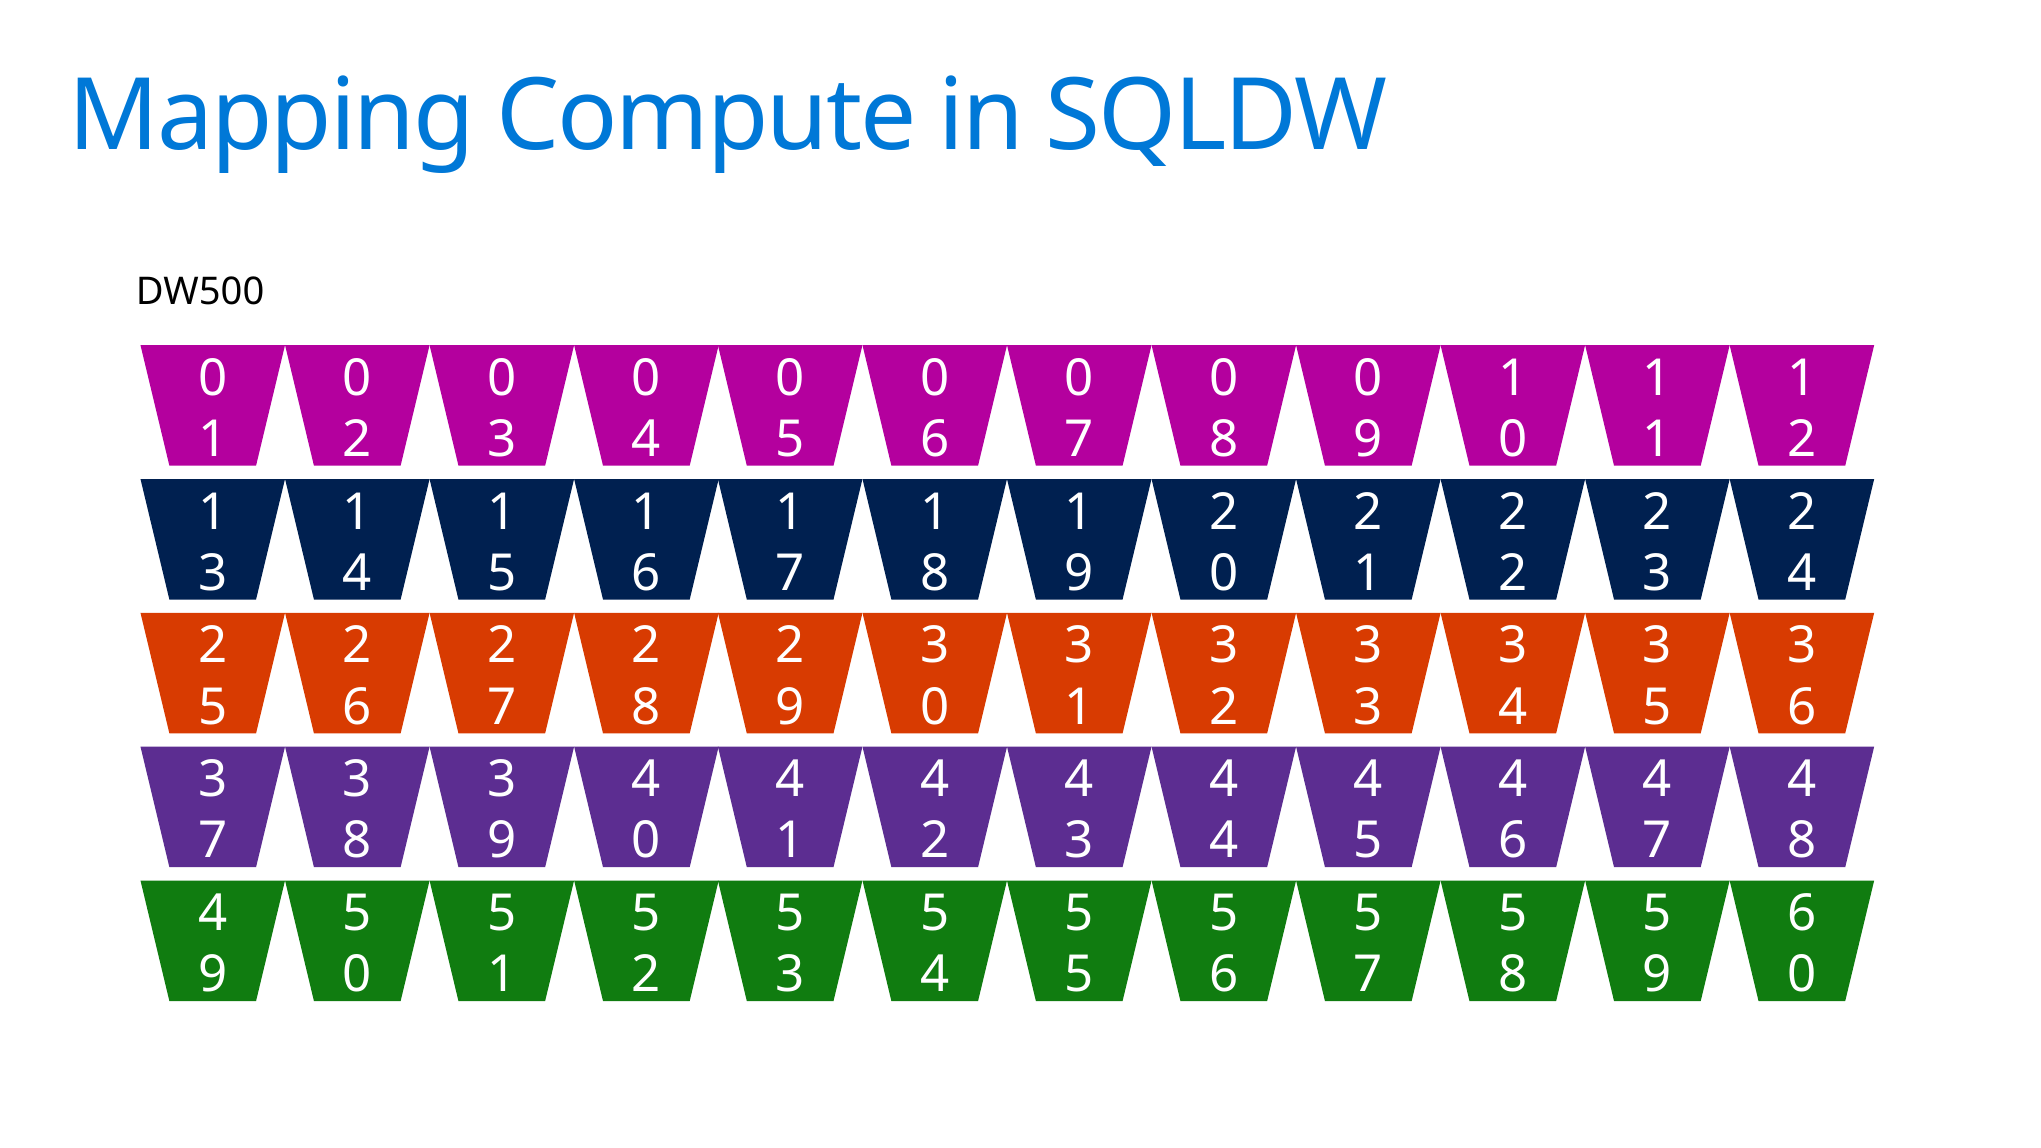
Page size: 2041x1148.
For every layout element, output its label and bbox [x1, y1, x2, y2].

title [45, 48, 1996, 199]
text_box [139, 611, 1876, 735]
text_box [121, 258, 280, 320]
text_box [139, 745, 1876, 869]
text_box [139, 879, 1876, 1002]
text_box [139, 478, 1876, 601]
text_box [139, 344, 1876, 467]
